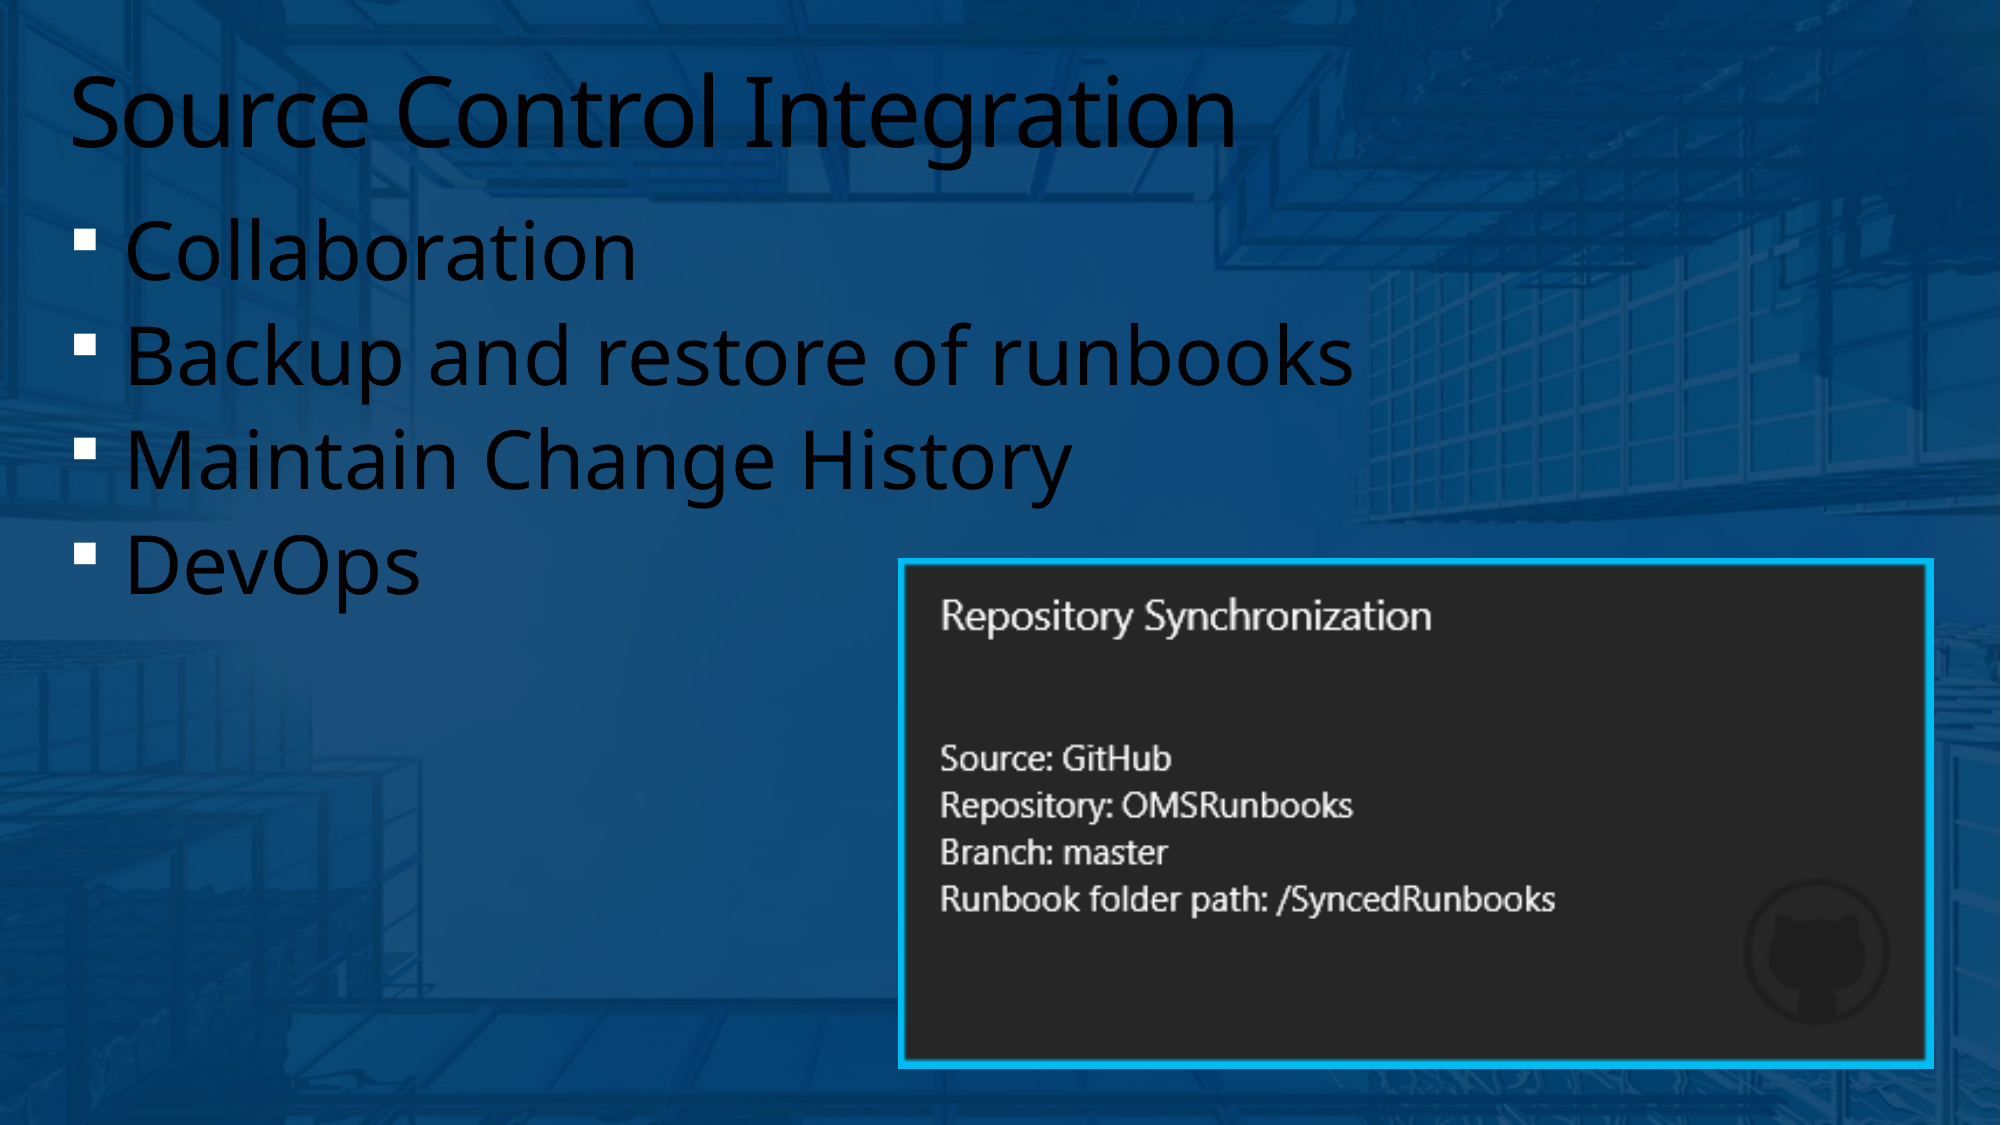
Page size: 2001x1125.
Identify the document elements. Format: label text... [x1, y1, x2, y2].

picture [0, 0, 2000, 1125]
title Source Control Integration [44, 47, 1957, 196]
list Collaboration Backup and restore of runbooks Maintain Change History DevOps [44, 196, 1956, 642]
